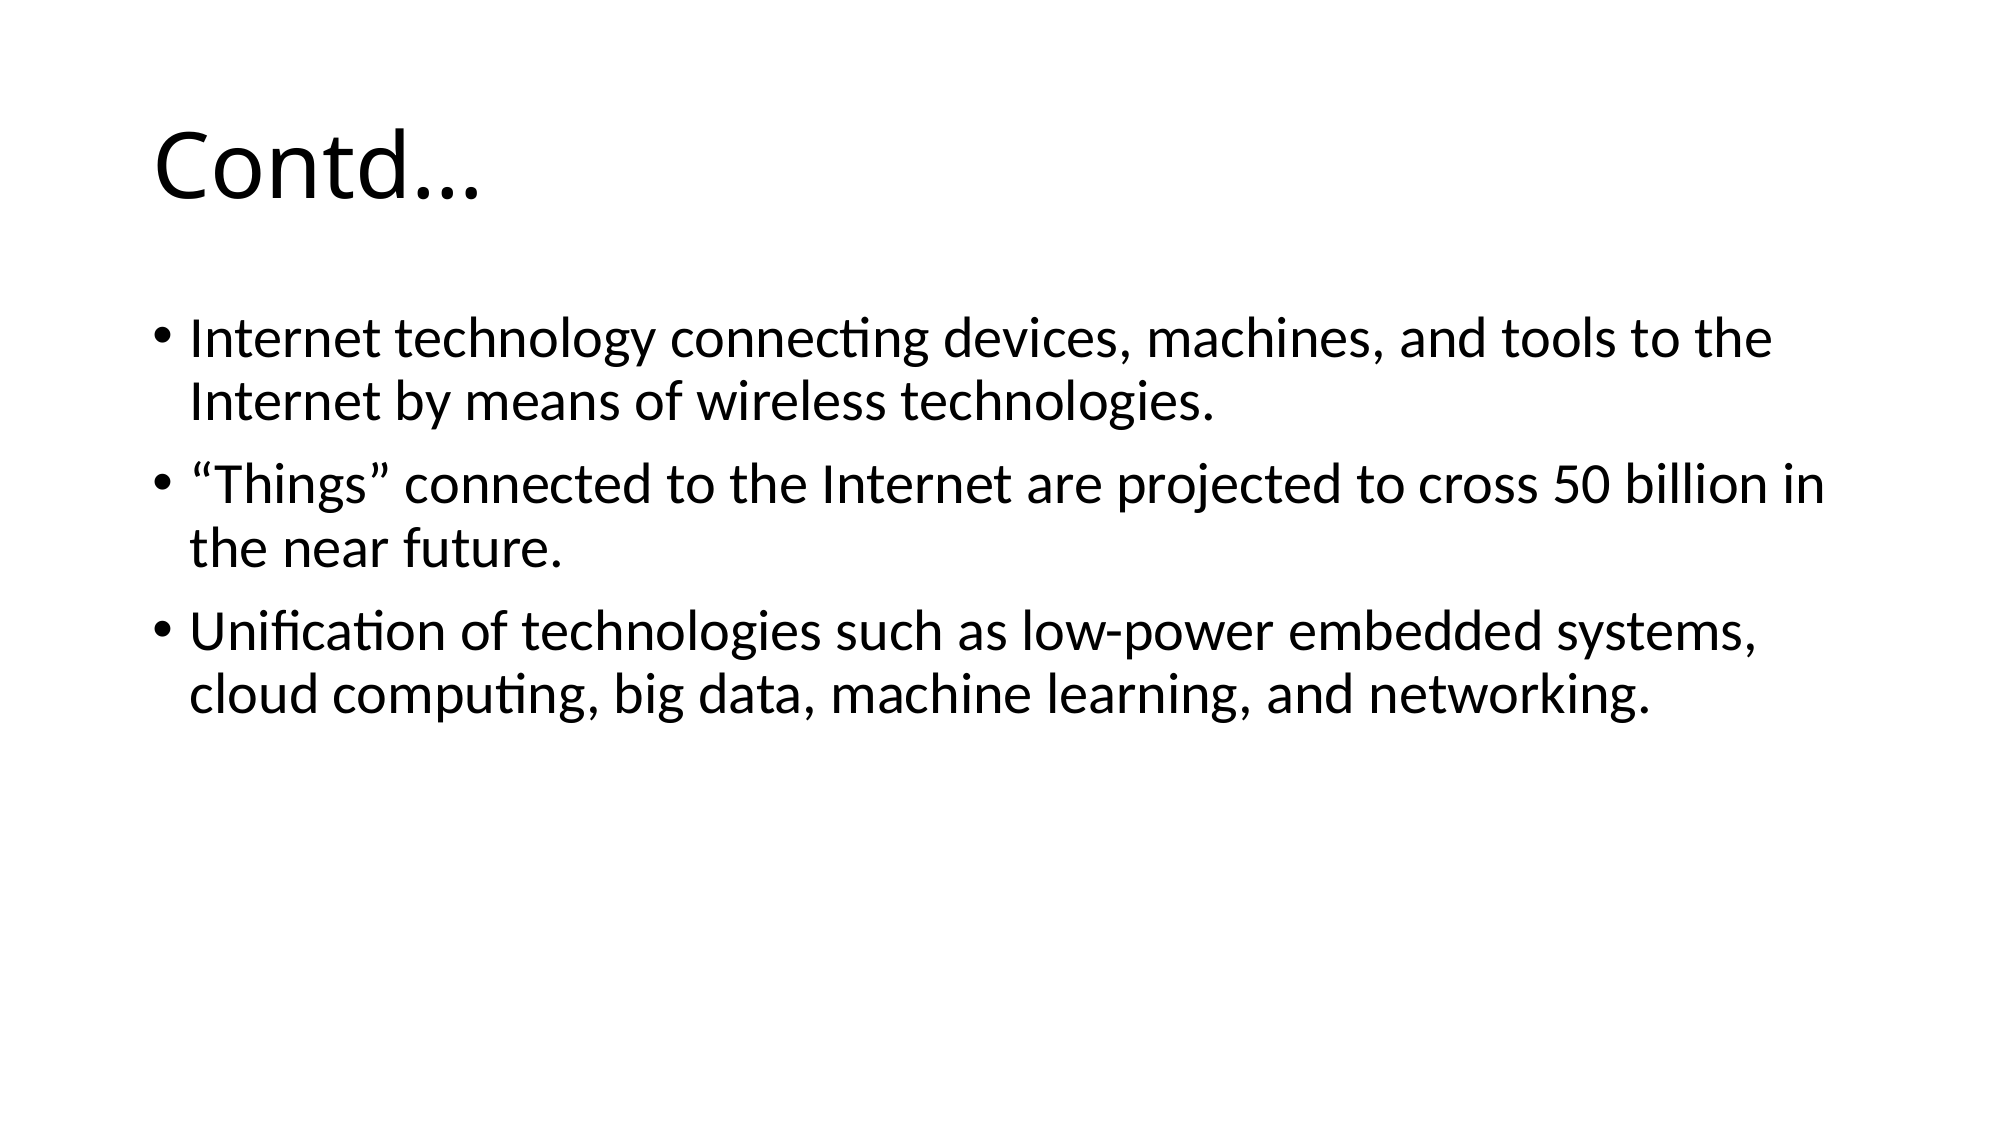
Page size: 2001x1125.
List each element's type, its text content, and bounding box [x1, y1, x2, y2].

title Contd… [137, 59, 1863, 278]
list Internet technology connecting devices, machines, and tools to the Internet by means of wireless technologies. “Things” connected to the Internet are projected to cross 50 billion in the near future. Unification of technologies such as low-power embedded systems, cloud computing, big data, machine learning, and networking. [137, 299, 1863, 1014]
